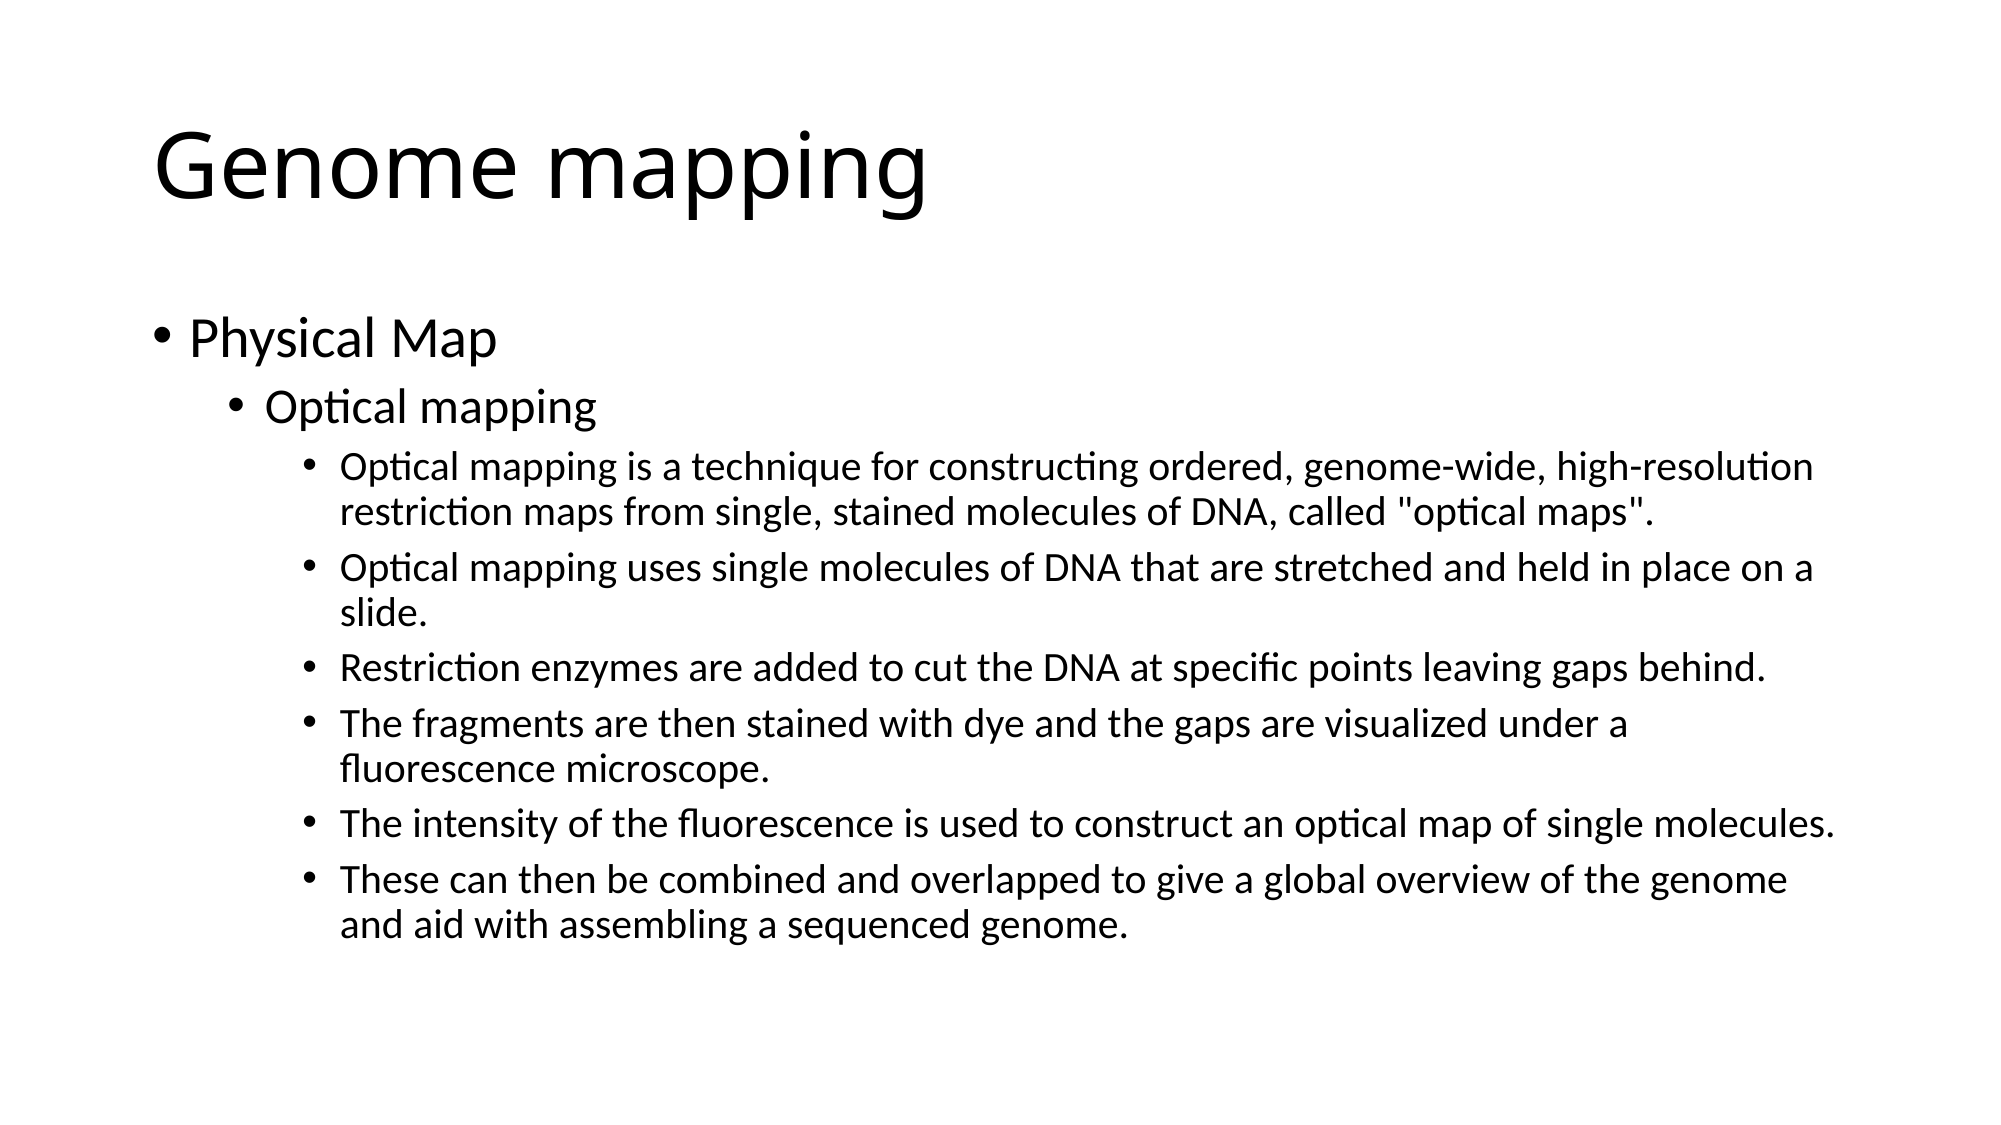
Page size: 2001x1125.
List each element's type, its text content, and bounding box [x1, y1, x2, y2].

list Physical Map Optical mapping Optical mapping is a technique for constructing ordered, genome-wide, high-resolution restriction maps from single, stained molecules of DNA, called "optical maps". Optical mapping uses single molecules of DNA that are stretched and held in place on a slide. Restriction enzymes are added to cut the DNA at specific points leaving gaps behind. The fragments are then stained with dye and the gaps are visualized under a fluorescence microscope. The intensity of the fluorescence is used to construct an optical map of single molecules. These can then be combined and overlapped to give a global overview of the genome and aid with assembling a sequenced genome. [137, 299, 1863, 1014]
title Genome mapping [137, 59, 1863, 278]
